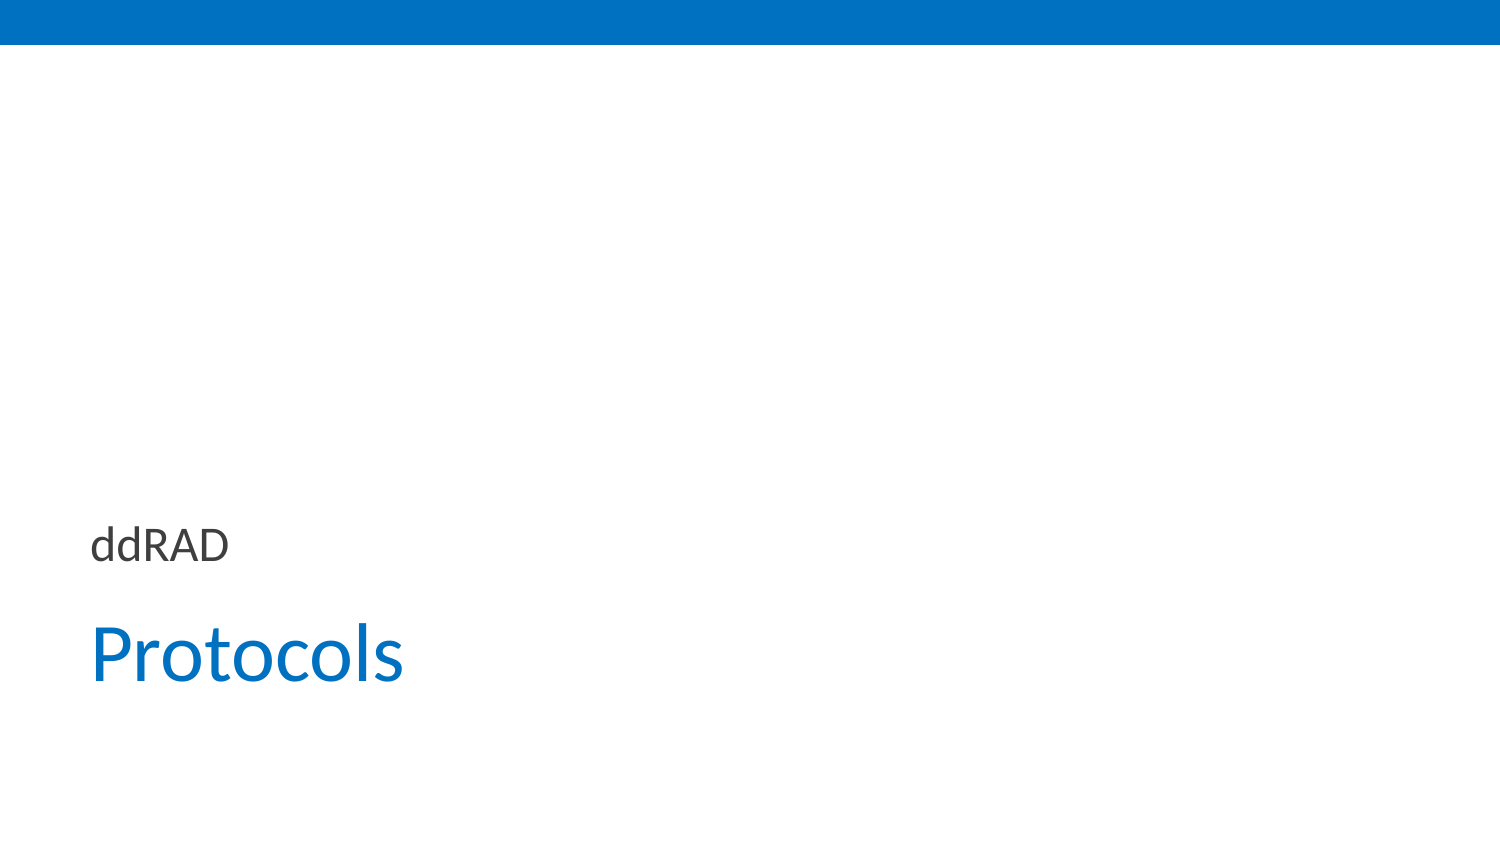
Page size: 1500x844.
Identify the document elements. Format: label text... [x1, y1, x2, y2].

subtitle ddRAD [75, 465, 1425, 587]
title Protocols [75, 587, 1425, 709]
